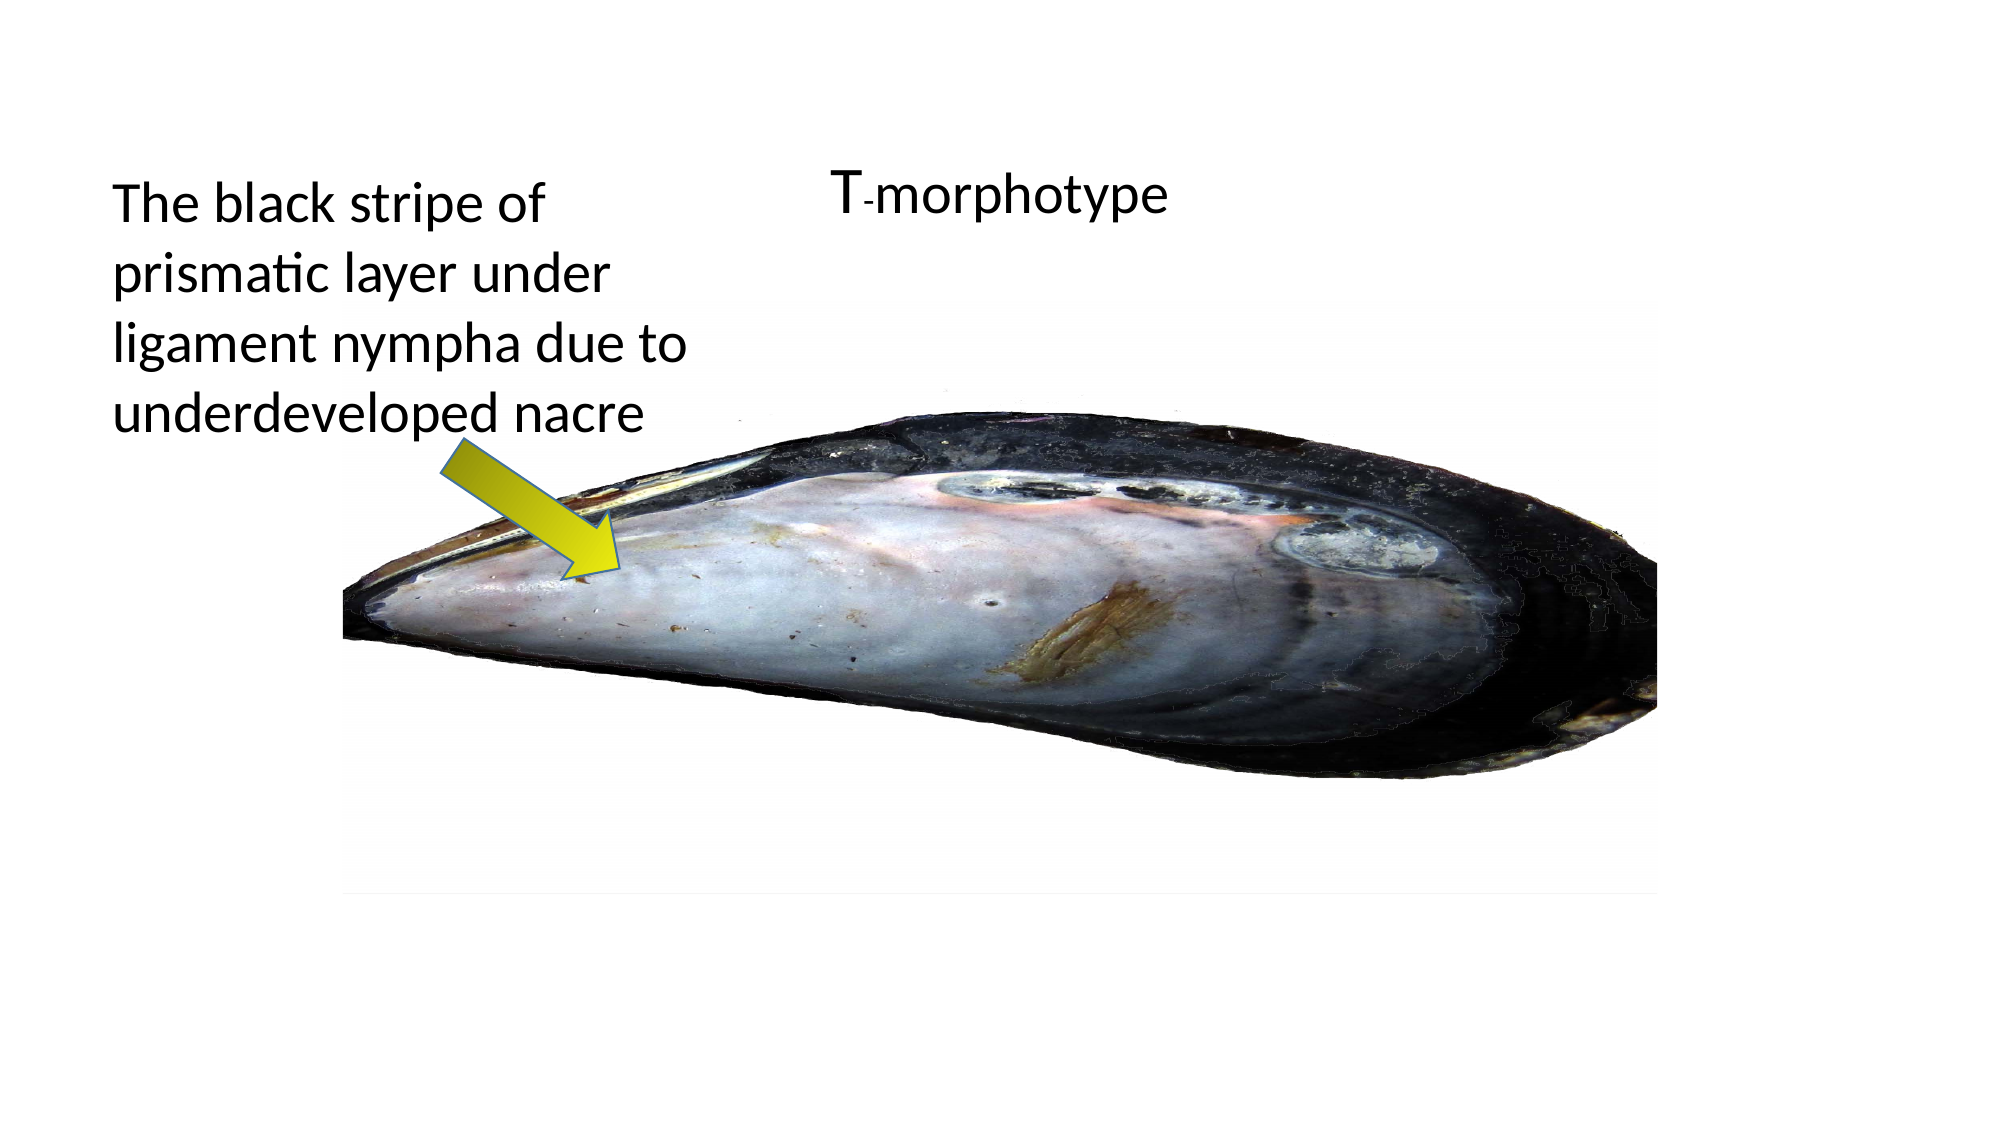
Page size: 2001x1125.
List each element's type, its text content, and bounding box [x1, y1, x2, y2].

text_box The black stripe of prismatic layer under ligament nympha due to underdeveloped nacre [97, 156, 719, 452]
picture [342, 214, 1658, 911]
text_box T-morphotype [751, 139, 1249, 214]
